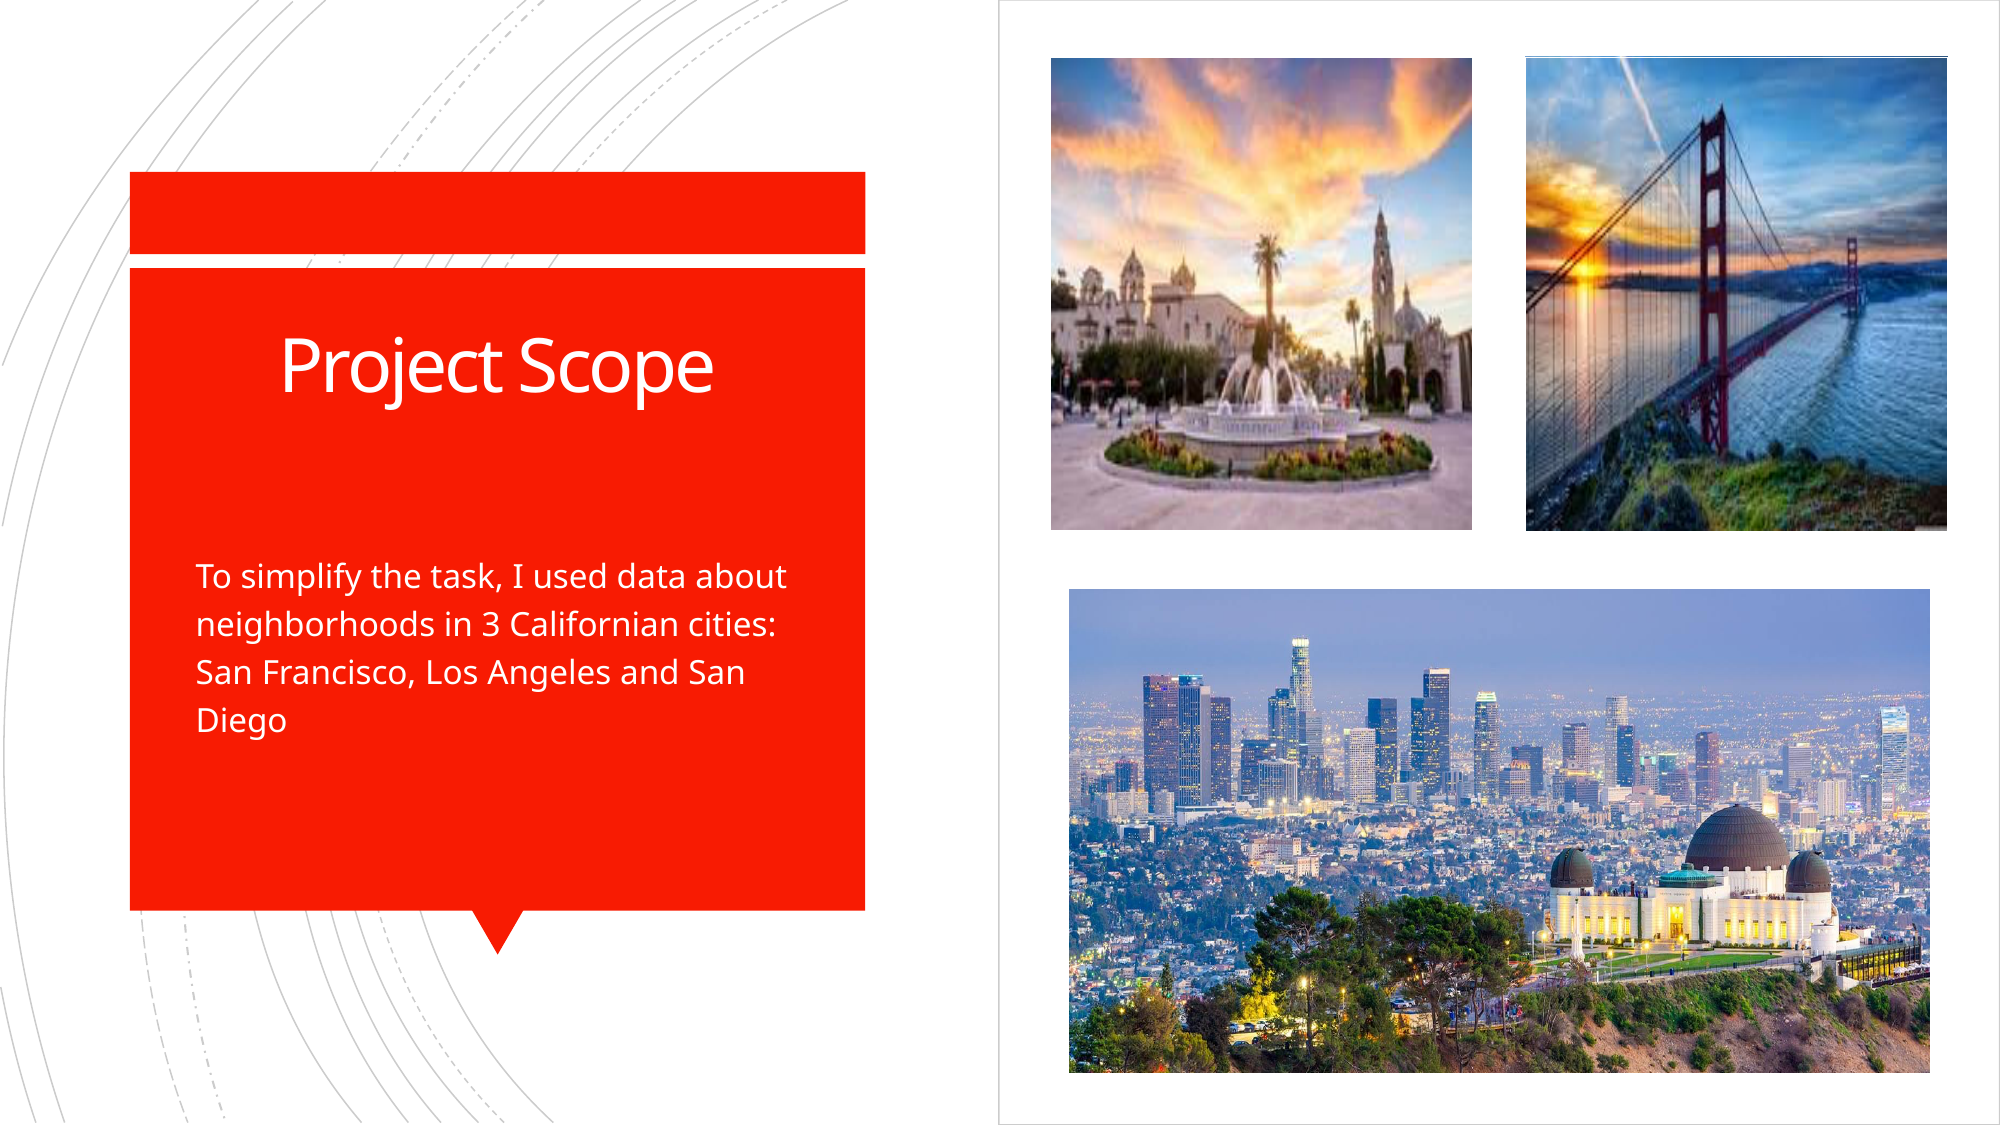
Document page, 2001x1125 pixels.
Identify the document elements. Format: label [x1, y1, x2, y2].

picture [1050, 56, 1473, 532]
text_box [1996, 0, 2000, 1125]
picture [1068, 588, 1931, 1074]
text_box [0, 0, 1996, 1125]
picture [1525, 56, 1948, 532]
